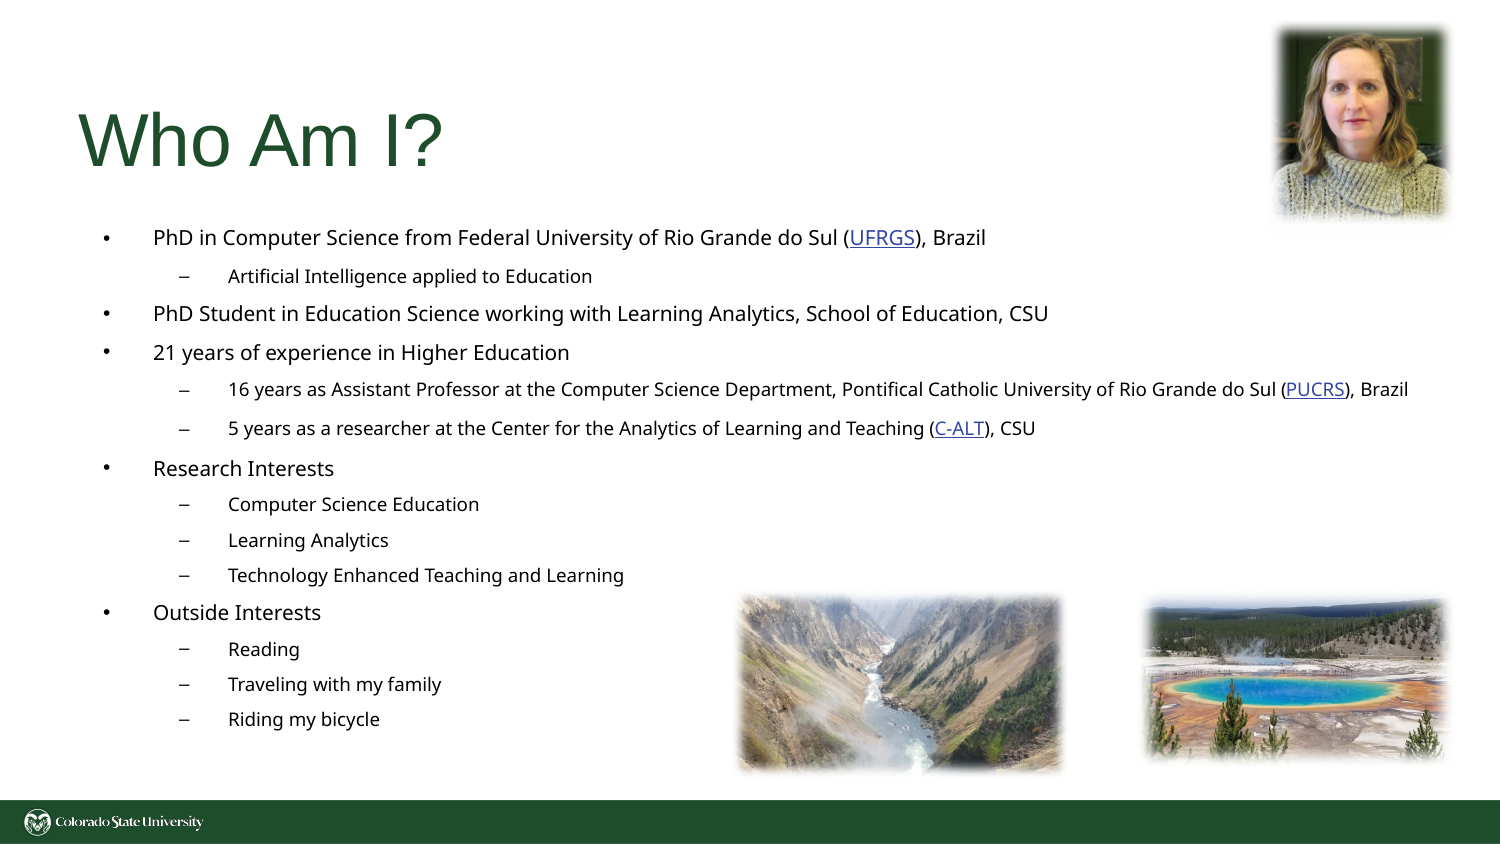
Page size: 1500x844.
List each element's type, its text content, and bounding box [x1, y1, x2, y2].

picture [1268, 17, 1456, 227]
picture [731, 588, 1069, 779]
picture [1136, 588, 1456, 769]
title Who Am I? [68, 81, 1263, 192]
picture [16, 800, 212, 844]
list PhD in Computer Science from Federal University of Rio Grande do Sul (UFRGS), Brazil Artificial Intelligence applied to Education PhD Student in Education Science working with Learning Analytics, School of Education, CSU 21 years of experience in Higher Education 16 years as Assistant Professor at the Computer Science Department, Pontifical Catholic University of Rio Grande do Sul (PUCRS), Brazil 5 years as a researcher at the Center for the Analytics of Learning and Teaching (C-ALT), CSU Research Interests Computer Science Education Learning Analytics Technology Enhanced Teaching and Learning Outside Interests Reading Traveling with my family Riding my bicycle [68, 208, 1432, 798]
